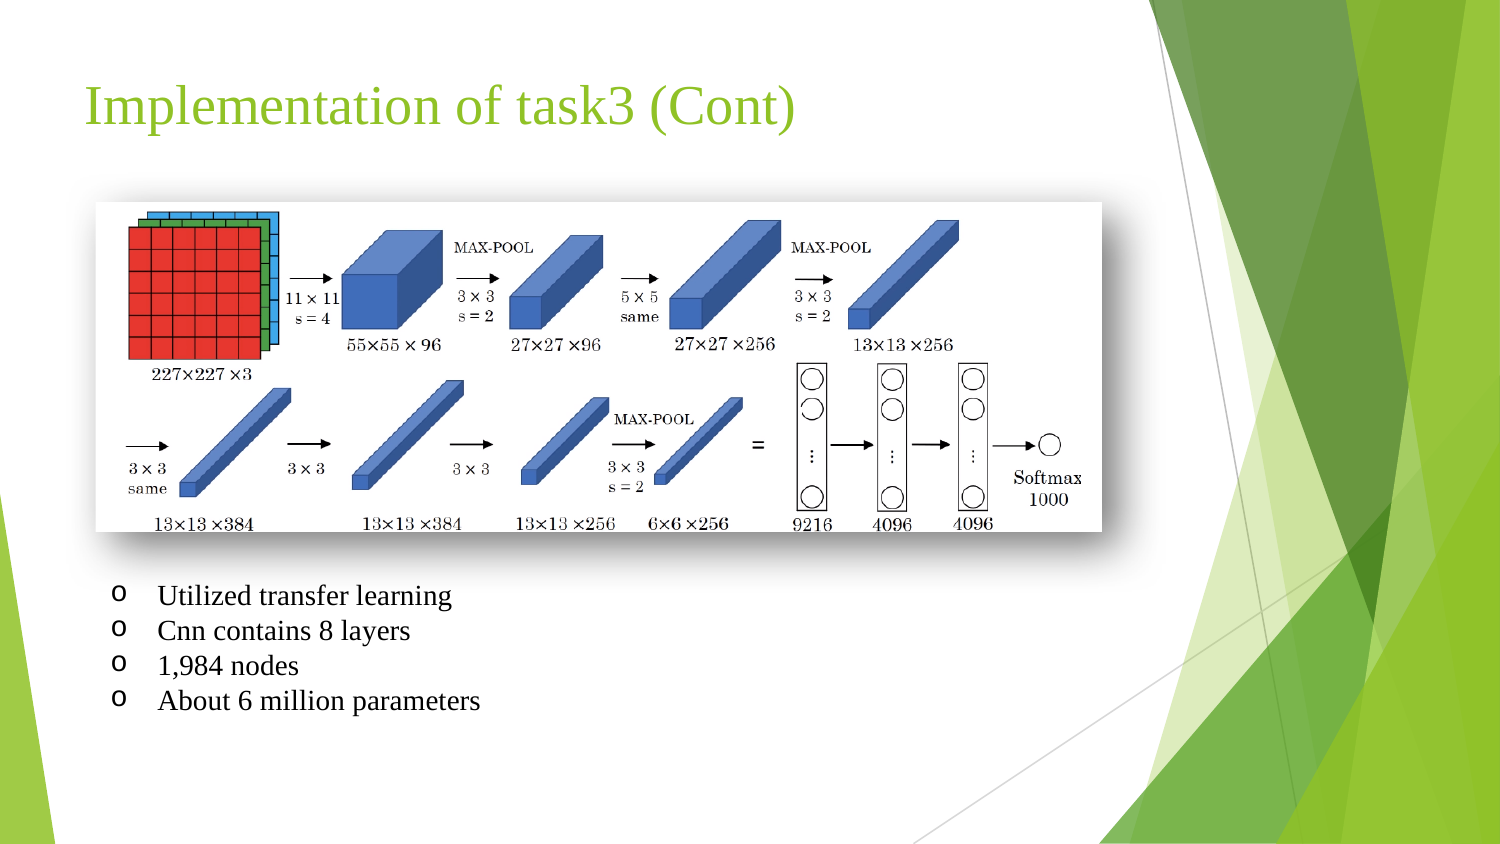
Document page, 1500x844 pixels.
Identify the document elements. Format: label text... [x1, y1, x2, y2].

picture [95, 201, 1103, 532]
title Implementation of task3 (Cont) [69, 60, 1128, 223]
text_box Utilized transfer learning Cnn contains 8 layers 1,984 nodes About 6 million parameters [95, 569, 571, 724]
